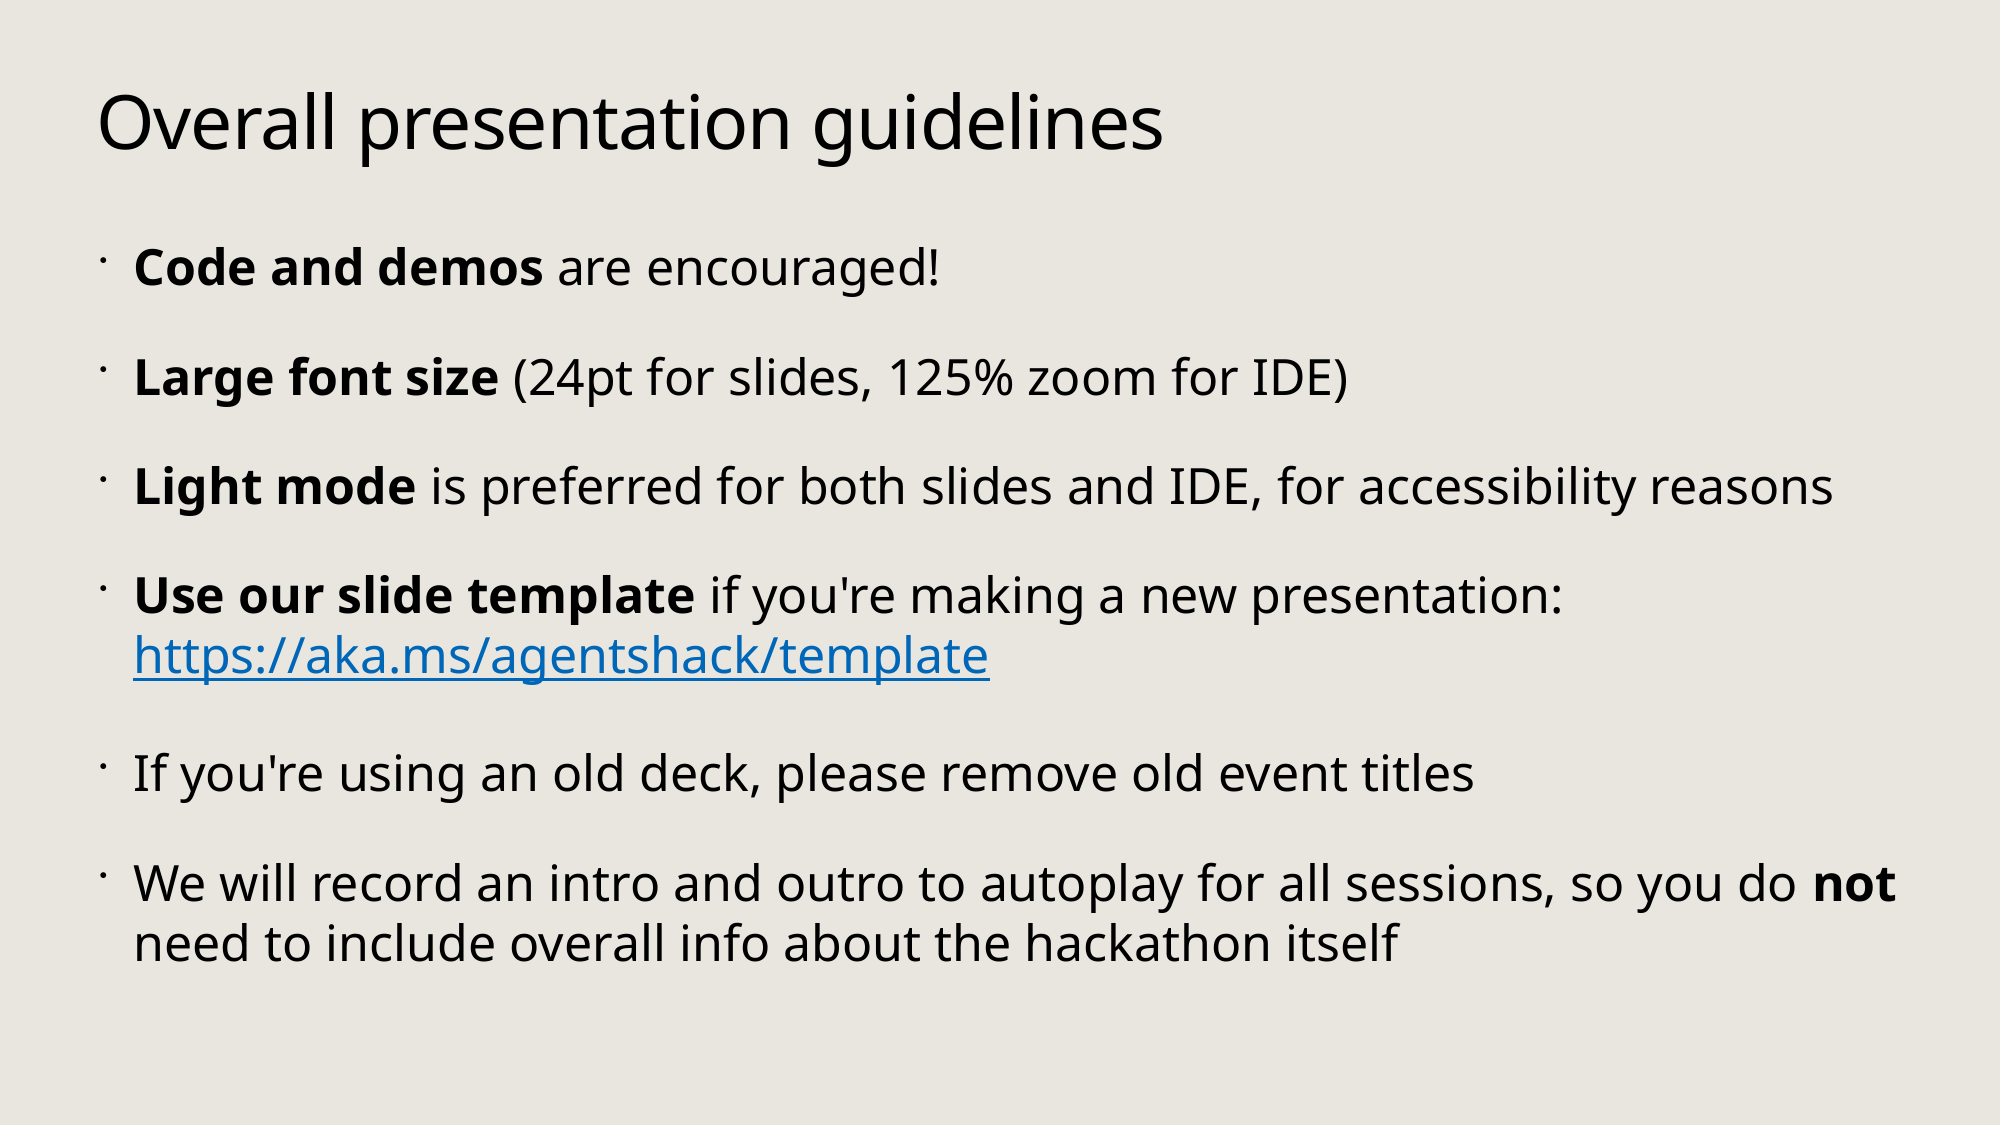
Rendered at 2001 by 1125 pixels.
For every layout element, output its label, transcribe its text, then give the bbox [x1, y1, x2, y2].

title Overall presentation guidelines [96, 75, 1904, 166]
list Code and demos are encouraged! Large font size (24pt for slides, 125% zoom for IDE) Light mode is preferred for both slides and IDE, for accessibility reasons Use our slide template if you're making a new presentation: https://aka.ms/agentshack/template If you're using an old deck, please remove old event titles We will record an intro and outro to autoplay for all sessions, so you do not need to include overall info about the hackathon itself [95, 235, 1924, 973]
